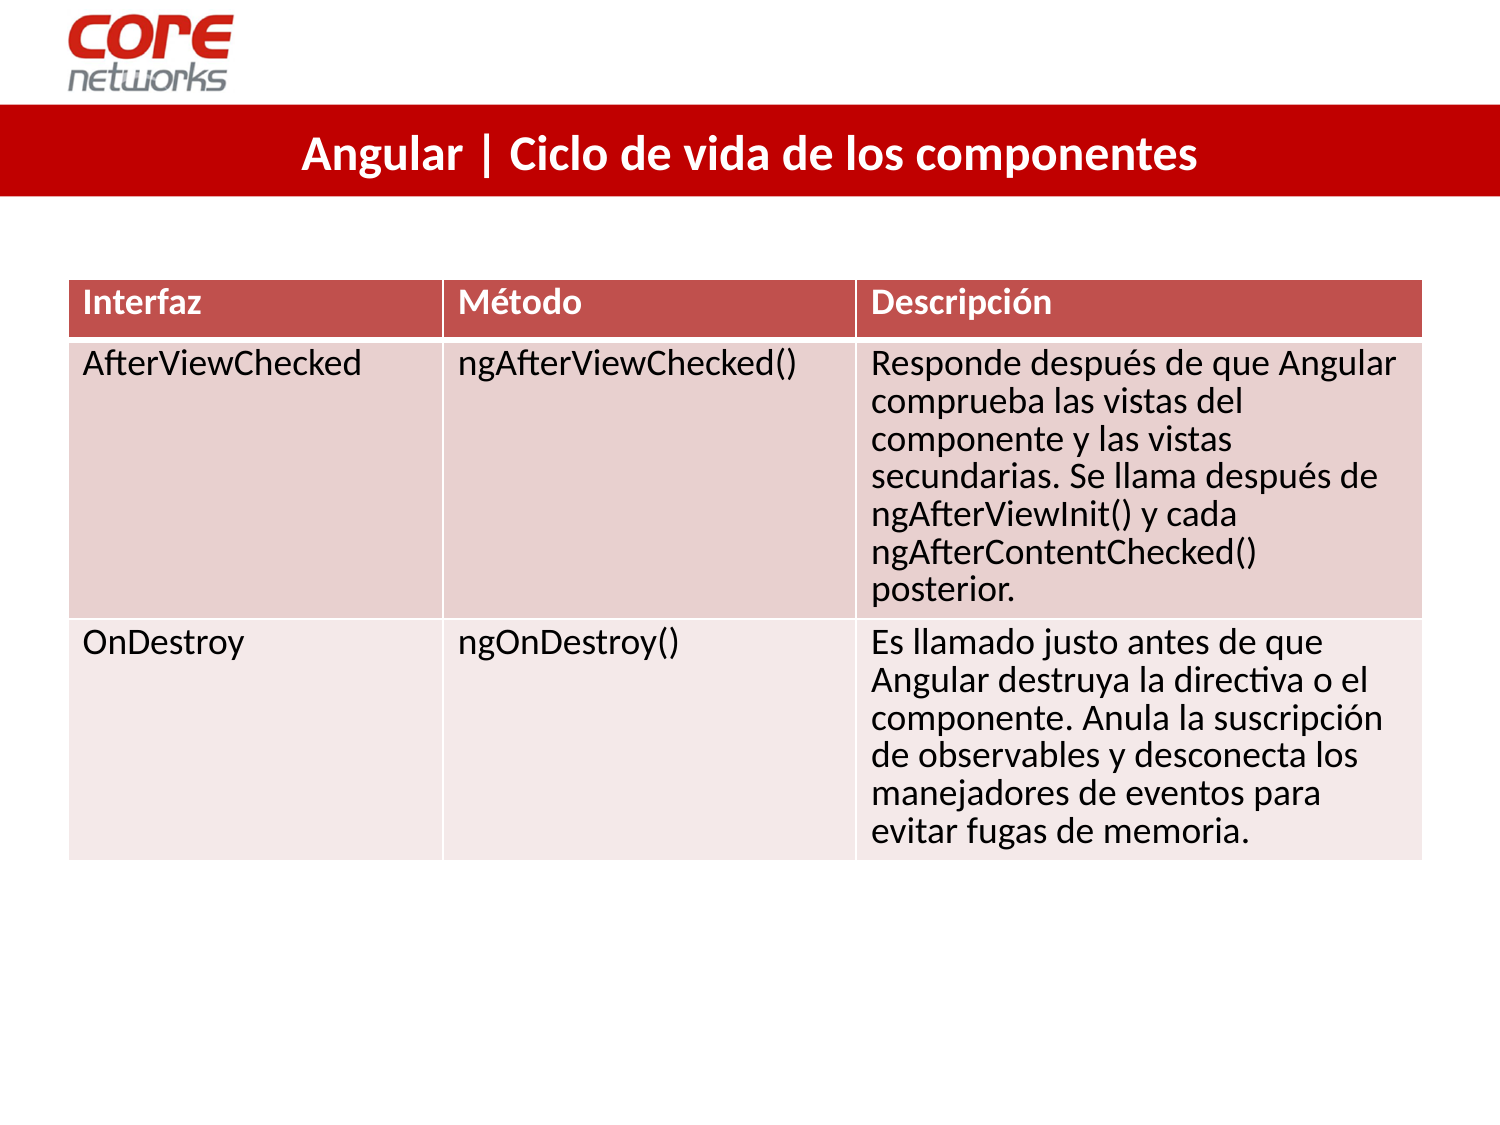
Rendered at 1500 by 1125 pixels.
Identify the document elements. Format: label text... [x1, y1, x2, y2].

table_header Descripción [857, 280, 1422, 337]
table_cell ngOnDestroy() [444, 620, 855, 860]
table_cell Responde después de que Angular comprueba las vistas del componente y las vistas secundarias. Se llama después de ngAfterViewInit() y cada ngAfterContentChecked() posterior. [857, 343, 1422, 618]
text_box Angular | Ciclo de vida de los componentes [0, 102, 1500, 198]
table_header Interfaz [69, 280, 442, 337]
table_cell AfterViewChecked [69, 343, 442, 618]
picture [67, 9, 235, 95]
table_cell OnDestroy [69, 620, 442, 860]
table_header Método [444, 280, 855, 337]
table_cell ngAfterViewChecked() [444, 343, 855, 618]
table_cell Es llamado justo antes de que Angular destruya la directiva o el componente. Anula la suscripción de observables y desconecta los manejadores de eventos para evitar fugas de memoria. [857, 620, 1422, 860]
